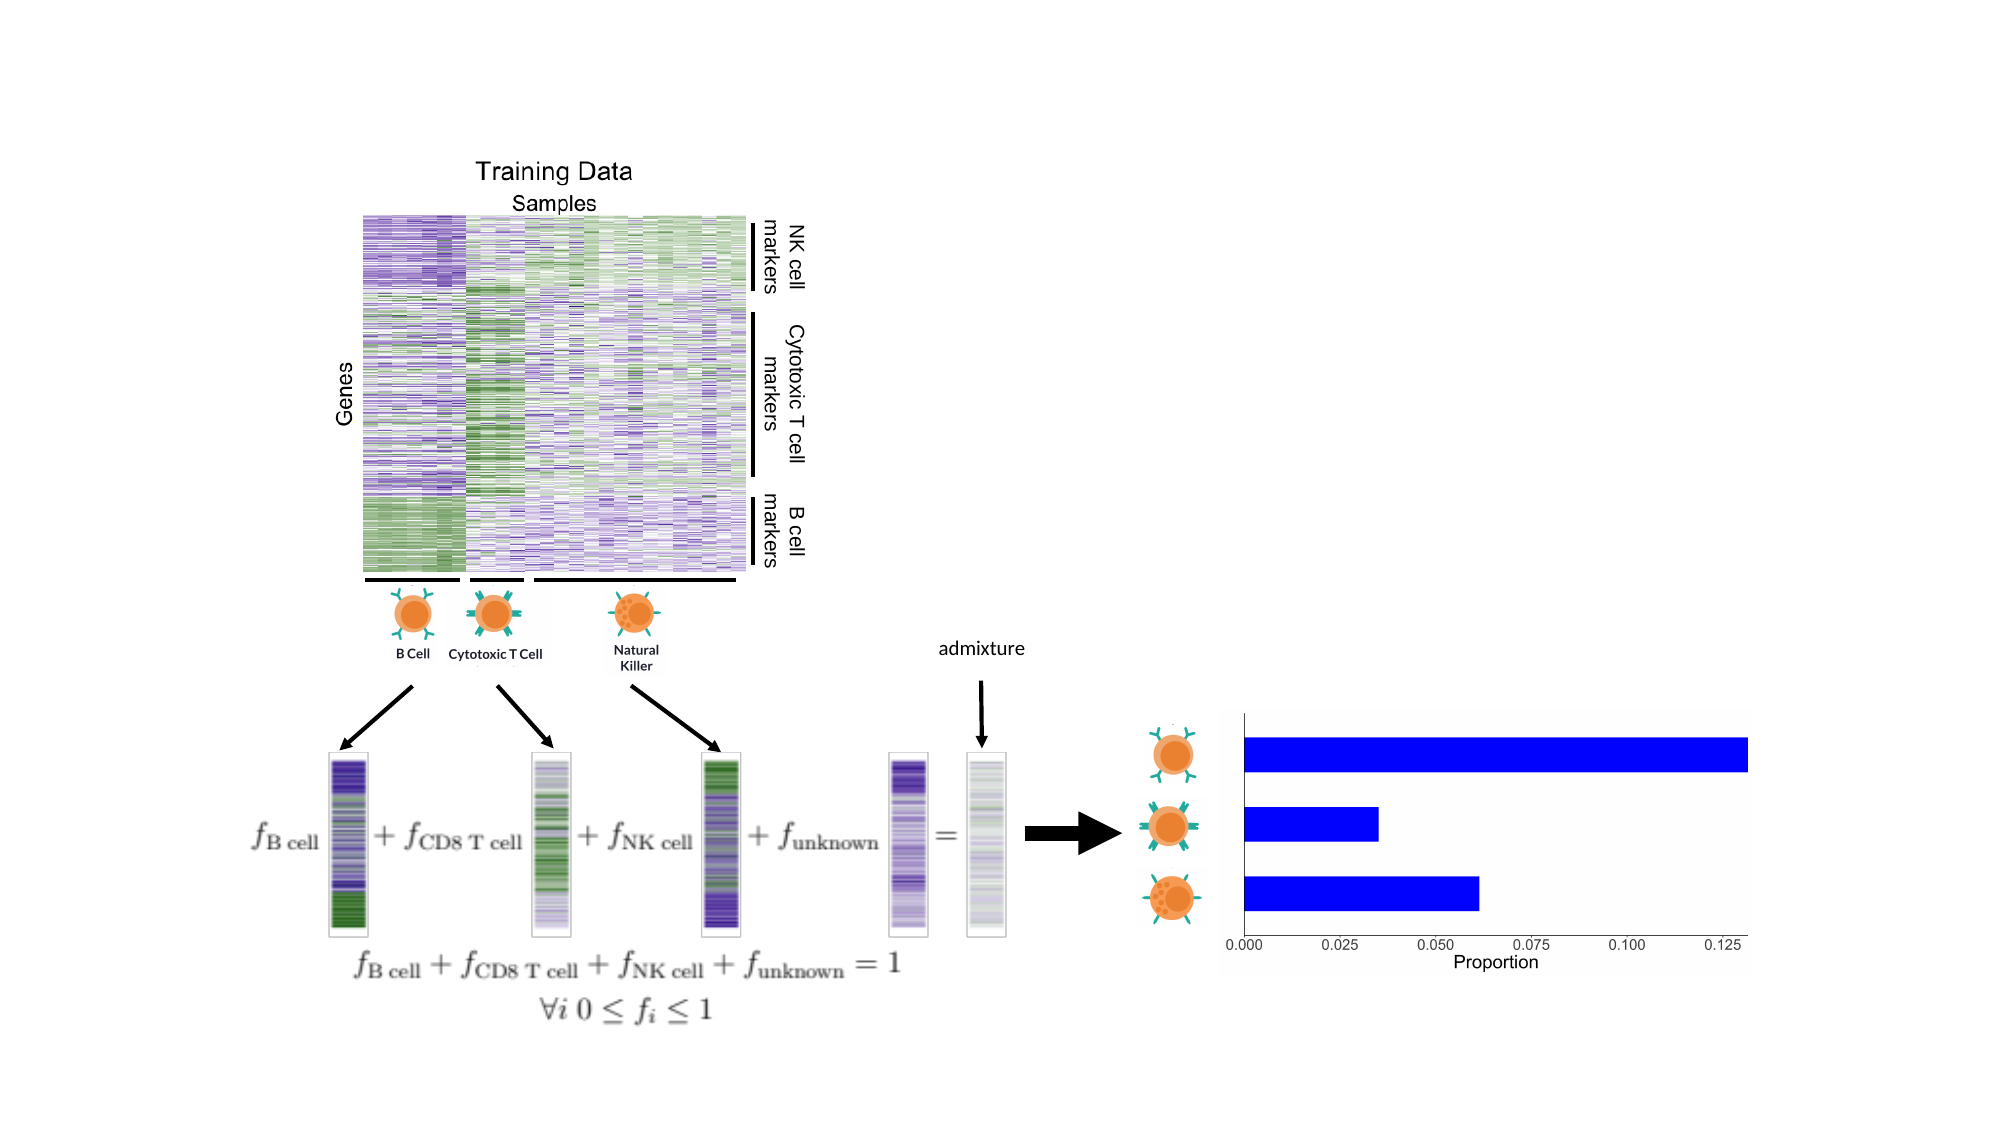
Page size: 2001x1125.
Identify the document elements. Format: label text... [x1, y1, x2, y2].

text_box [236, 134, 1772, 1125]
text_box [331, 156, 818, 677]
picture [1136, 867, 1209, 928]
picture [236, 752, 1014, 1035]
picture [1146, 724, 1198, 785]
picture [1219, 709, 1752, 976]
text_box admixture [871, 627, 1092, 667]
picture [1134, 796, 1210, 857]
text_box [631, 685, 722, 752]
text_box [339, 685, 413, 751]
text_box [497, 685, 554, 749]
